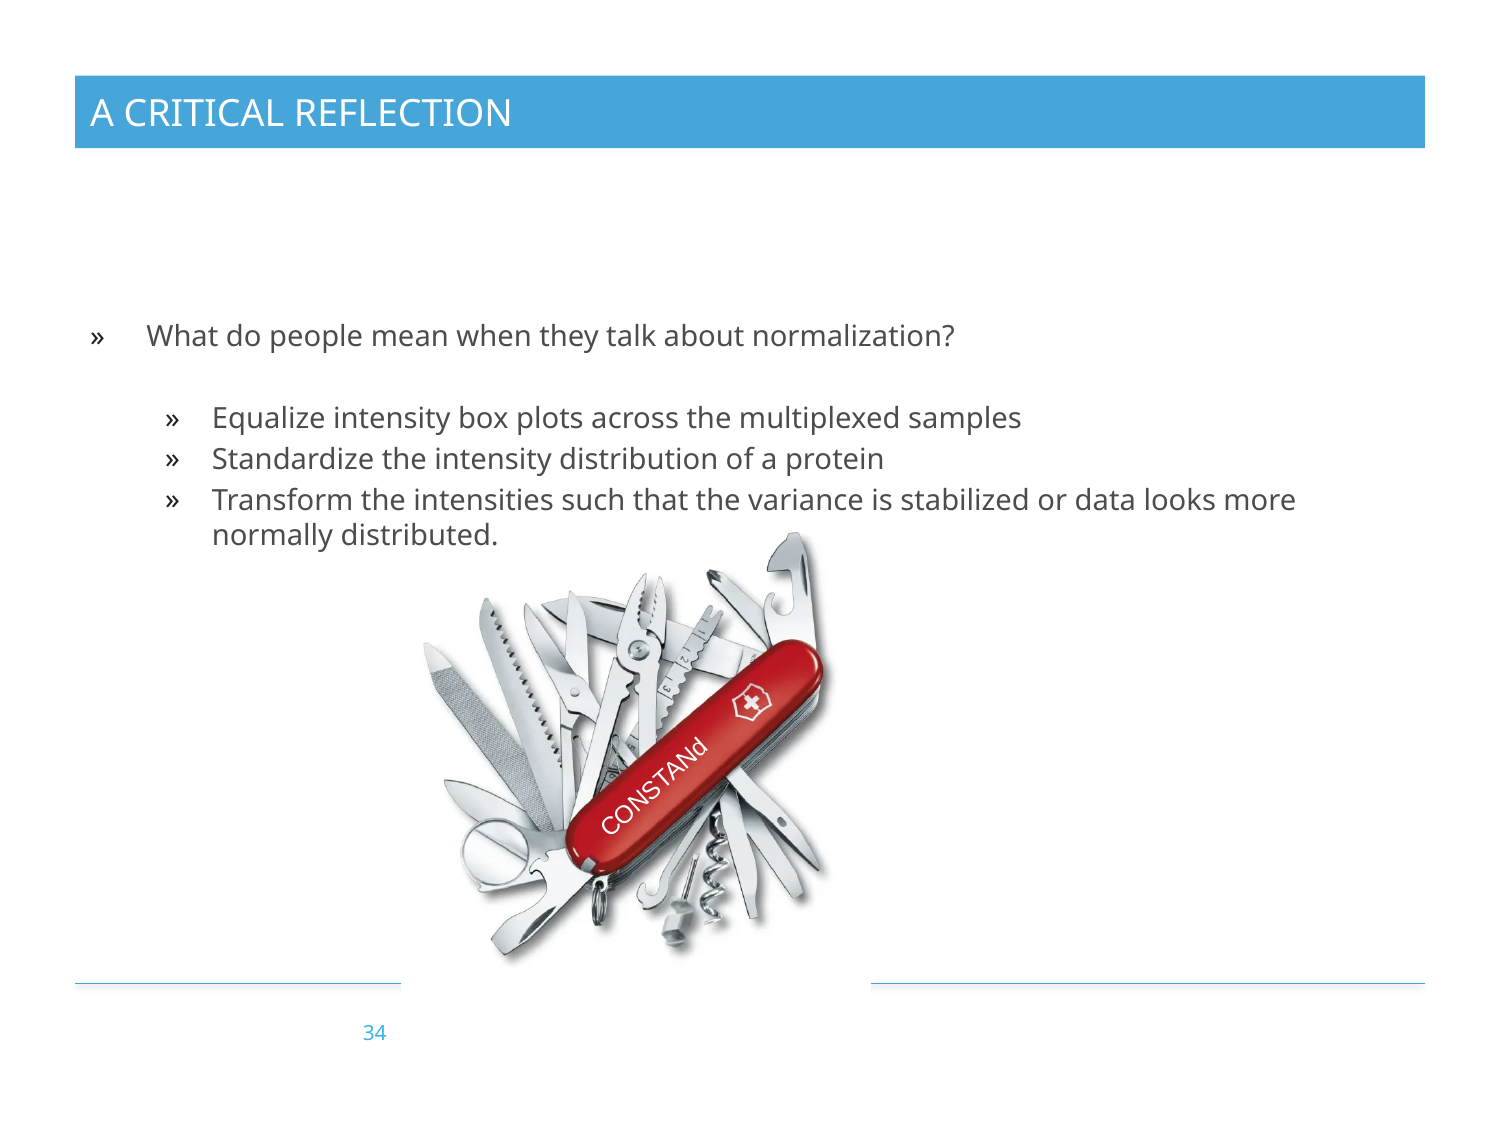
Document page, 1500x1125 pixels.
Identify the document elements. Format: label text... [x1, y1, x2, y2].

slide_number 34 [297, 1004, 402, 1064]
list What do people mean when they talk about normalization? Equalize intensity box plots across the multiplexed samples Standardize the intensity distribution of a protein Transform the intensities such that the variance is stabilized or data looks more normally distributed. [75, 310, 1425, 973]
title A critical reflection [75, 75, 1425, 149]
picture [401, 501, 871, 1000]
footer [74, 1004, 402, 1065]
